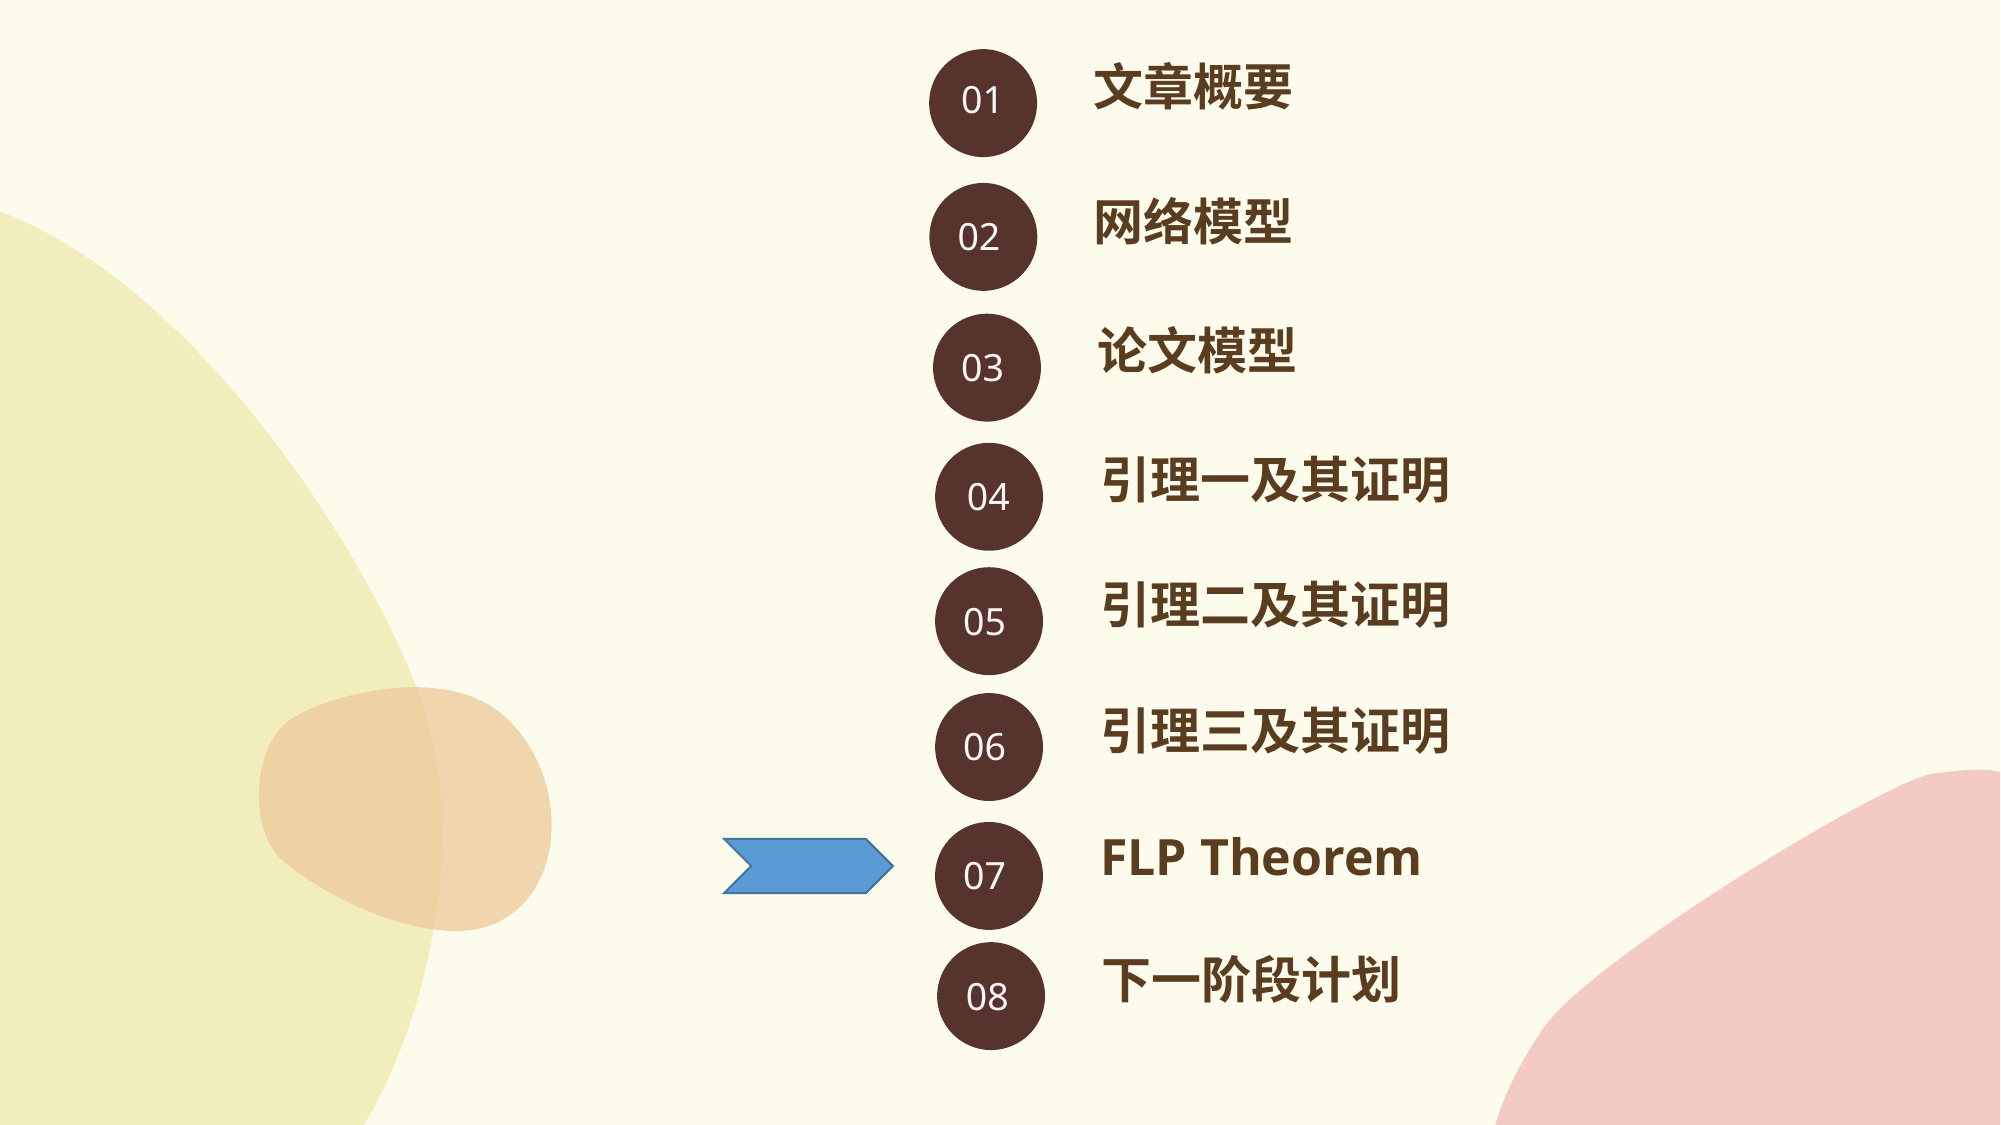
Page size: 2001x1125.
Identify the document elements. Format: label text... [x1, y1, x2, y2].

text_box [928, 48, 1039, 159]
text_box 01 [938, 69, 1027, 129]
text_box [1494, 768, 2000, 1125]
text_box 引理二及其证明 [1085, 565, 1496, 641]
text_box 08 [943, 965, 1032, 1025]
text_box FLP Theorem [1085, 817, 1454, 893]
text_box [936, 969, 943, 1023]
text_box 05 [940, 590, 1029, 650]
text_box 下一阶段计划 [1087, 940, 1456, 1016]
text_box 网络模型 [1079, 182, 1448, 258]
text_box 04 [944, 465, 1033, 526]
text_box 06 [940, 715, 1029, 776]
text_box 02 [935, 205, 1023, 266]
text_box 07 [940, 844, 1029, 905]
text_box [934, 596, 940, 646]
text_box 引理一及其证明 [1085, 441, 1496, 517]
text_box [942, 566, 1045, 677]
text_box [0, 210, 435, 1125]
text_box [932, 342, 938, 393]
text_box 文章概要 [1079, 47, 1448, 123]
text_box [942, 692, 1045, 802]
text_box [934, 441, 1045, 552]
text_box [928, 210, 935, 264]
text_box 03 [938, 336, 1027, 397]
text_box [934, 722, 940, 772]
text_box [721, 837, 895, 895]
text_box [936, 181, 1039, 292]
text_box [942, 820, 1045, 931]
text_box [934, 851, 940, 901]
text_box [944, 941, 1047, 1052]
text_box 论文模型 [1083, 312, 1452, 387]
text_box 引理三及其证明 [1085, 691, 1528, 767]
text_box [257, 686, 553, 932]
text_box [940, 312, 1042, 423]
